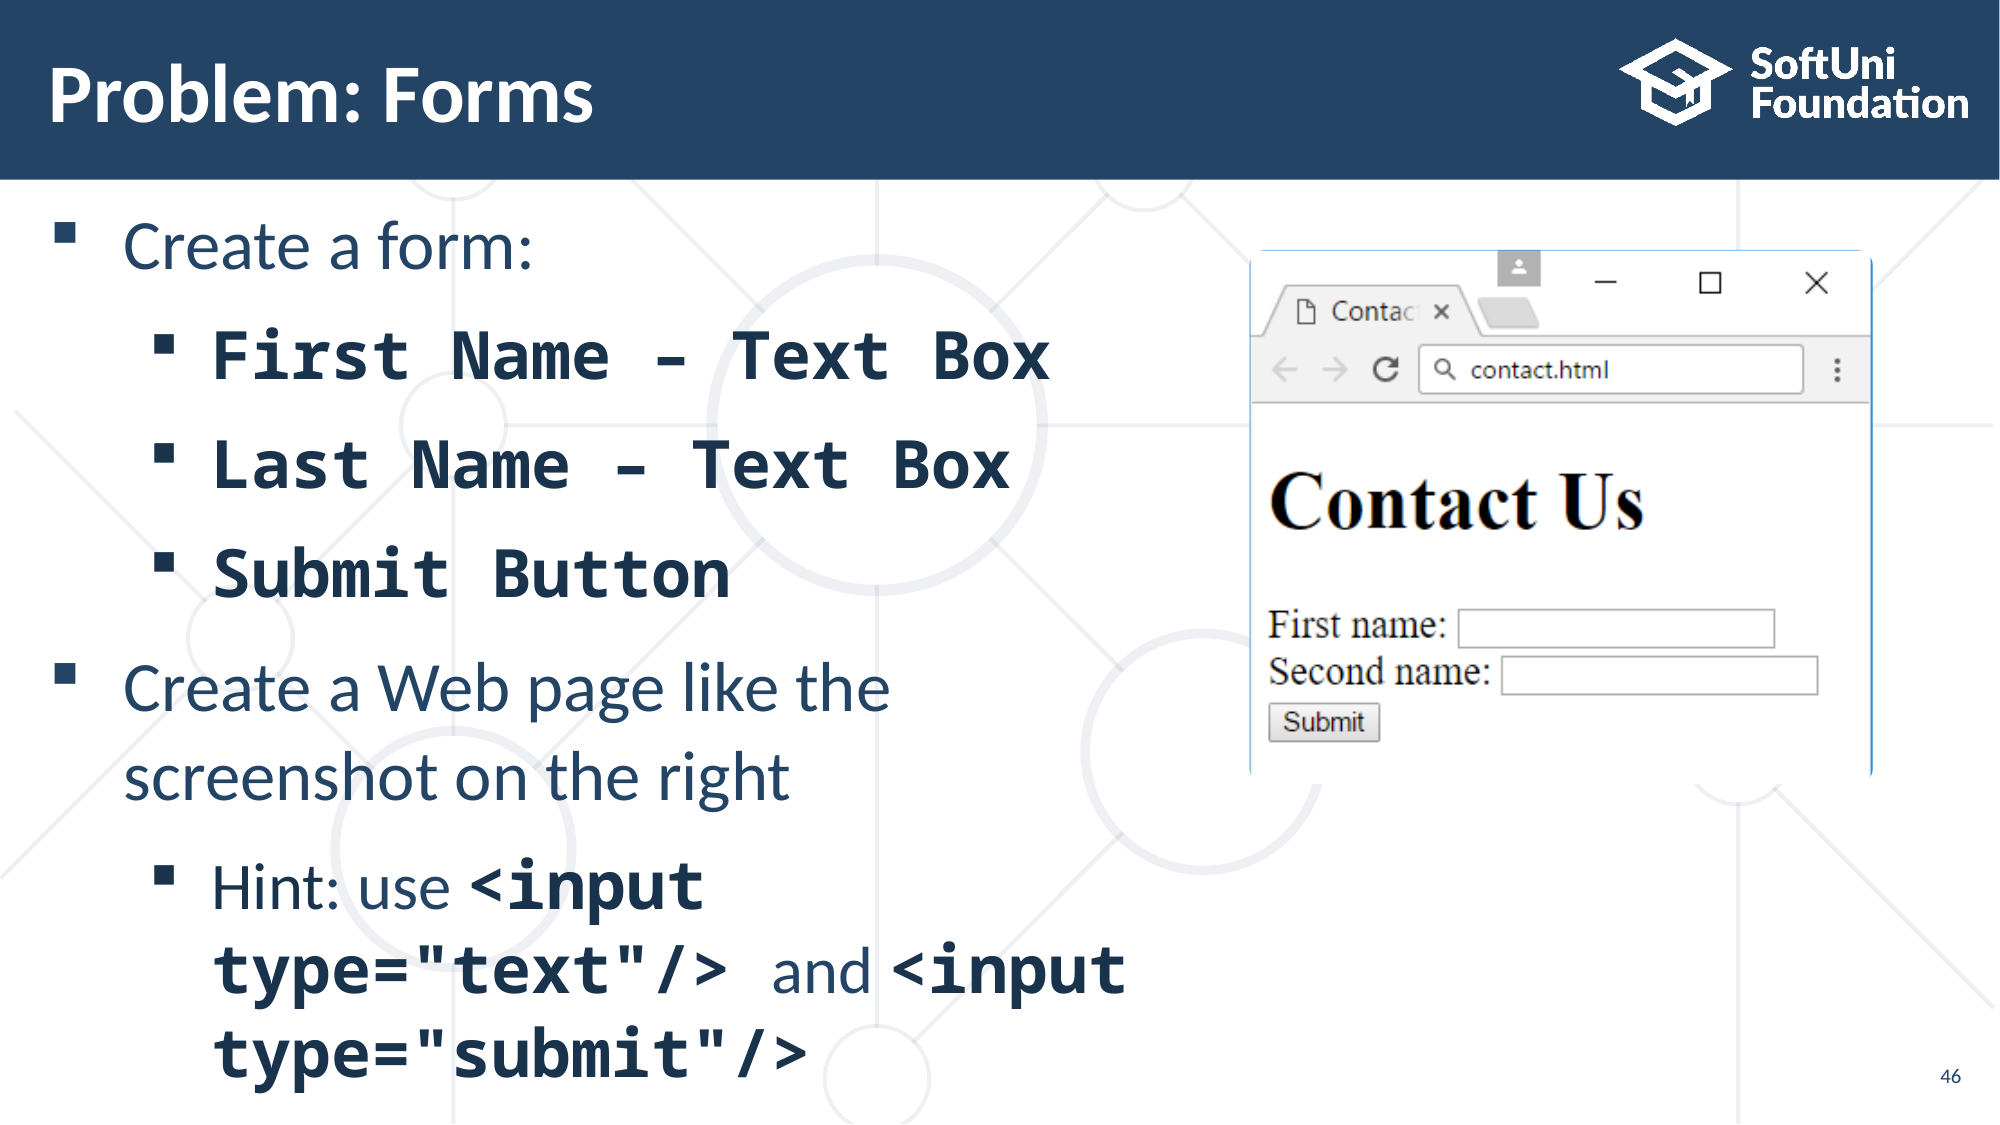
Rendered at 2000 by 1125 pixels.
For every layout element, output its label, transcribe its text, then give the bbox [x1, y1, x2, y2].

picture [1618, 38, 1968, 126]
title Problem: Forms [31, 16, 1591, 162]
list Create a form: First Name – Text Box Last Name – Text Box Submit Button Create a Web page like the screenshot on the right Hint: use <input type="text"/> and <input type="submit"/> [31, 188, 1175, 1103]
picture [1249, 249, 1873, 785]
slide_number 46 [1896, 1049, 1968, 1101]
